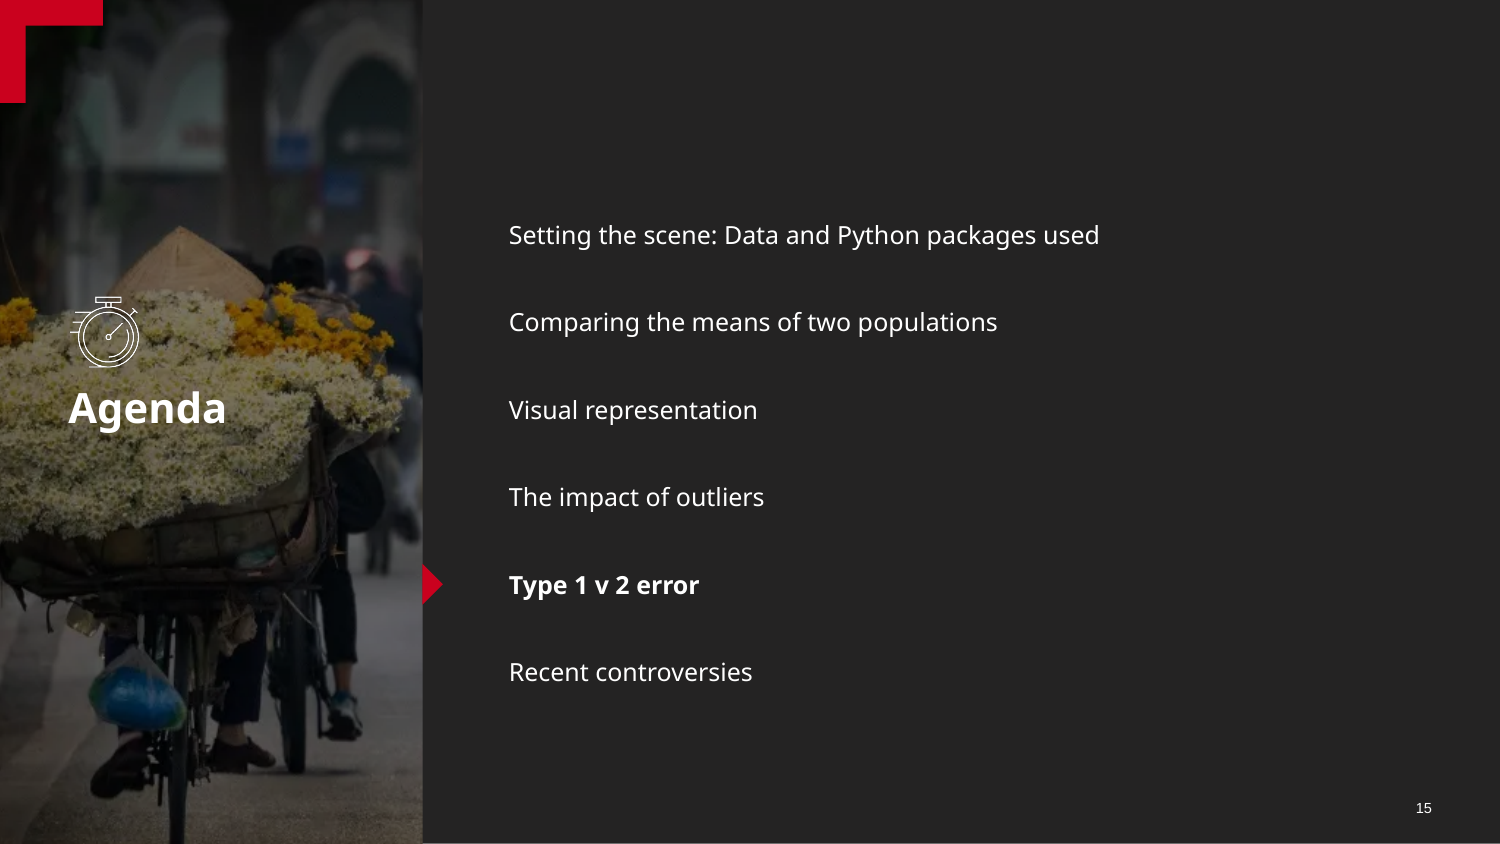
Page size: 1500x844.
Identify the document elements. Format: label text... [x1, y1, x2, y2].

picture [0, 0, 423, 844]
text_box Setting the scene: Data and Python packages used [508, 219, 1220, 250]
text_box Visual representation [508, 394, 1220, 425]
text_box Recent controversies [508, 656, 1220, 687]
text_box Comparing the means of two populations [508, 306, 1220, 338]
text_box Type 1 v 2 error [508, 569, 1220, 600]
text_box The impact of outliers [508, 481, 1220, 512]
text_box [0, 0, 104, 104]
text_box [427, 568, 443, 601]
